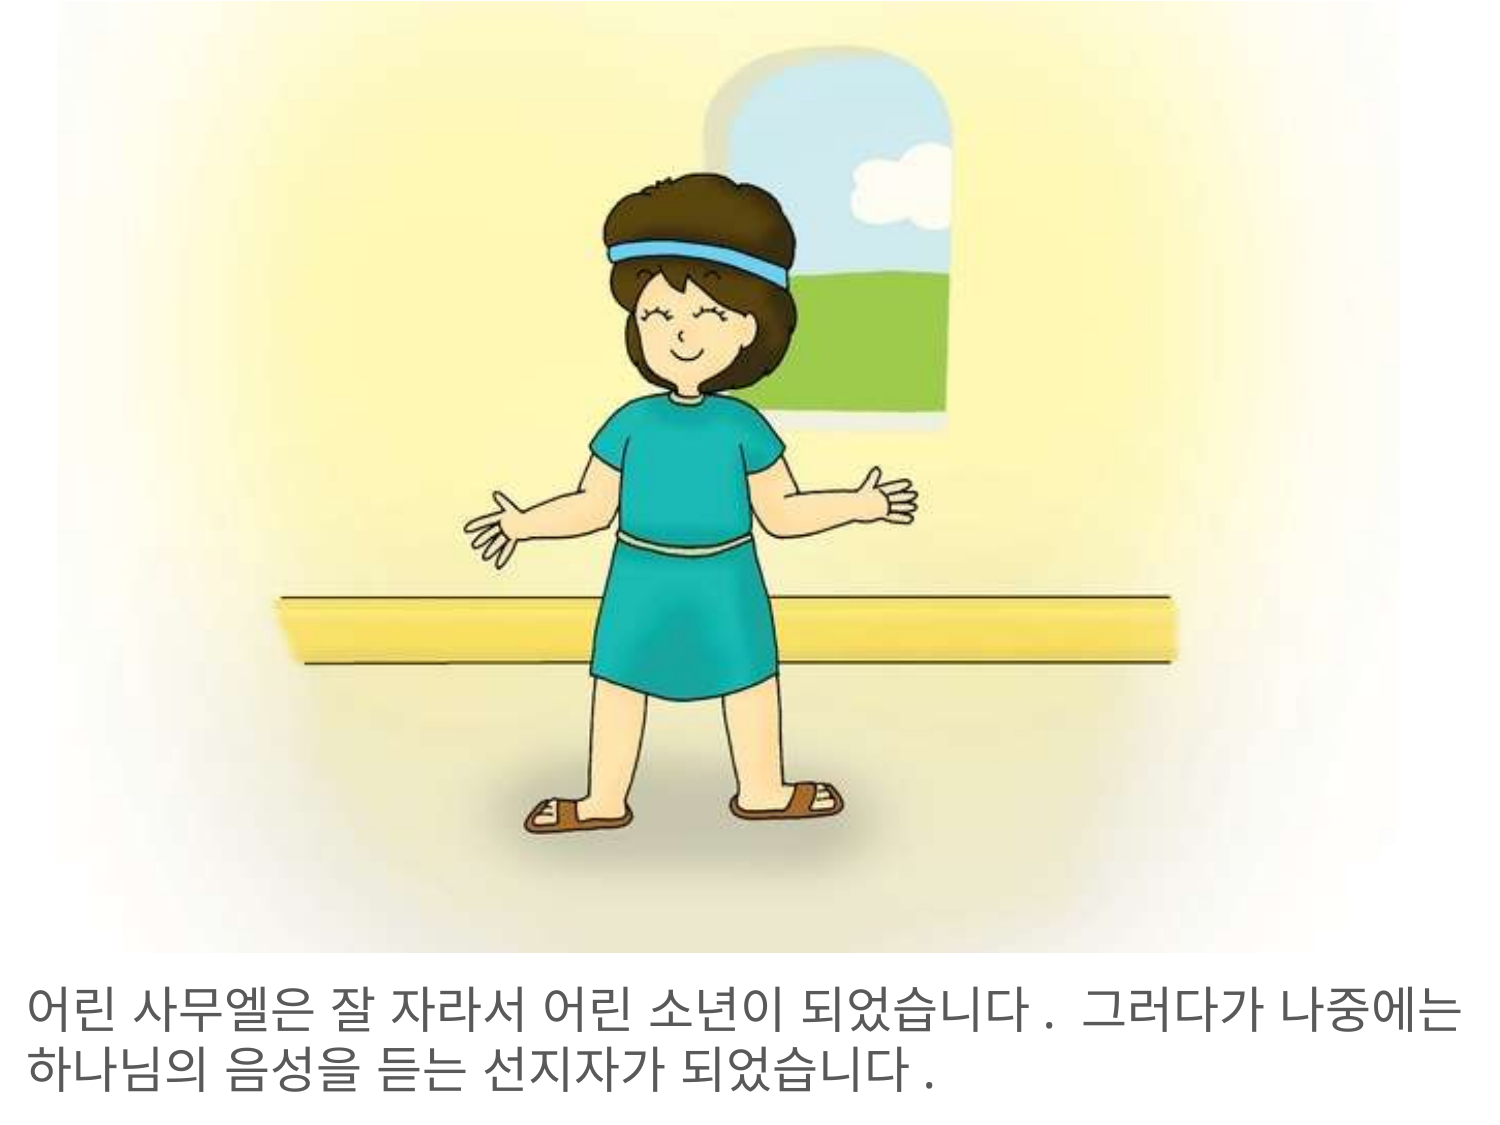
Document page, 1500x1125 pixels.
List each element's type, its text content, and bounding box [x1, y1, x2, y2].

picture [57, 1, 1400, 953]
text_box 어린 사무엘은 잘 자라서 어린 소년이 되었습니다. 그러다가 나중에는 하나님의 음성을 듣는 선지자가 되었습니다. [11, 971, 1498, 1106]
